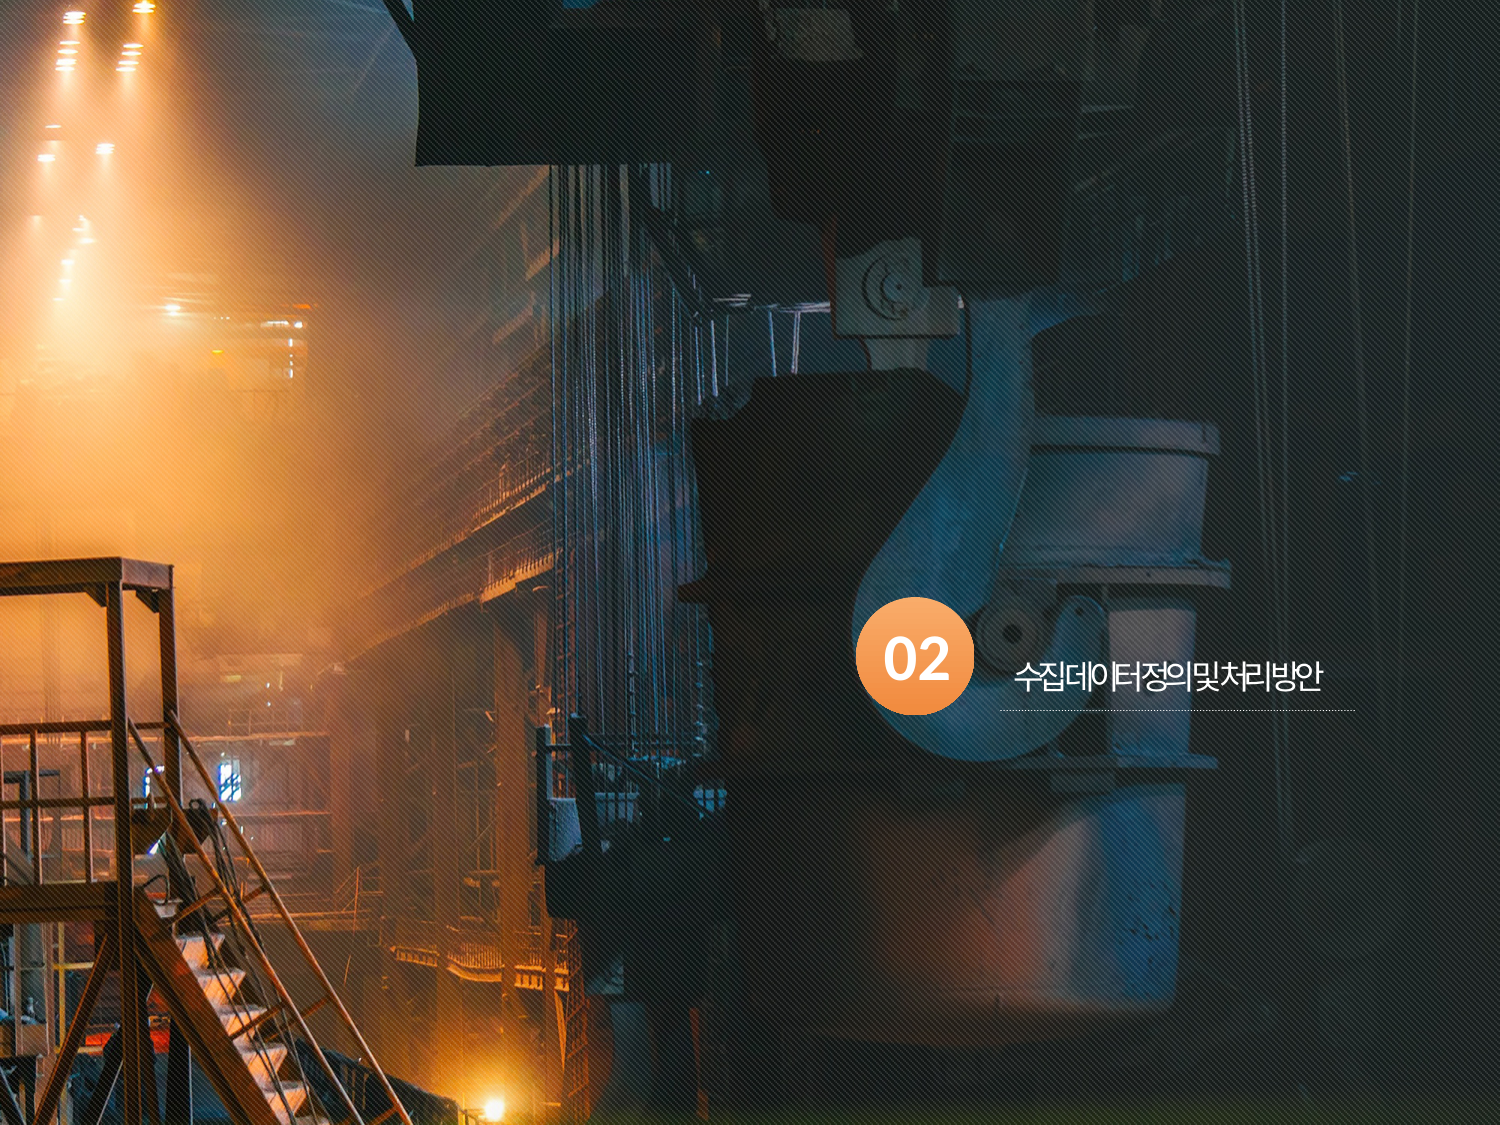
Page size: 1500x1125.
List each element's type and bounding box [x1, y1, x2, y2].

text_box [855, 596, 1452, 716]
picture [0, 0, 1500, 1125]
